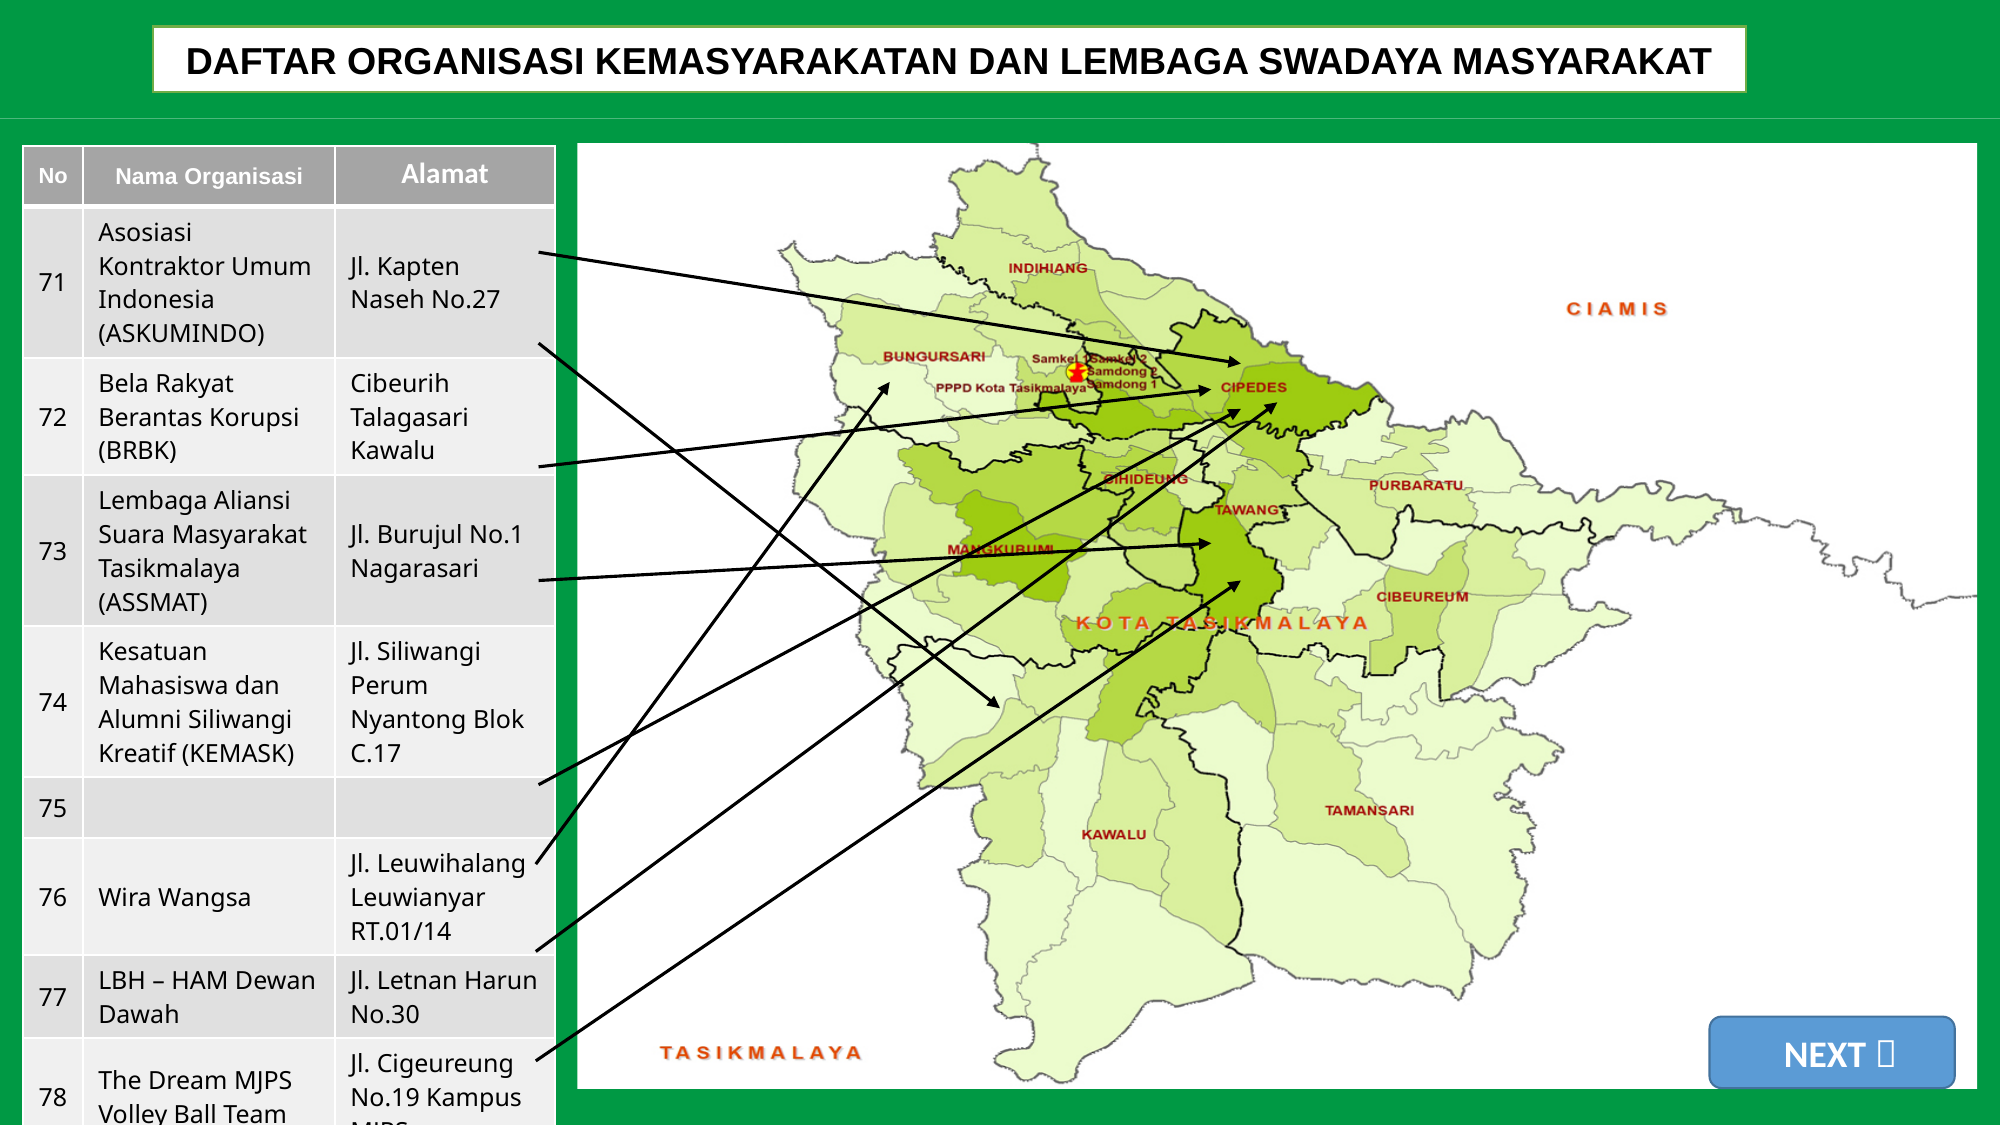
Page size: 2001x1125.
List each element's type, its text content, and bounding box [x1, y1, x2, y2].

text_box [890, 389, 1212, 402]
text_box [556, 118, 2000, 1125]
table_header Alamat [336, 147, 554, 204]
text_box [538, 252, 1241, 364]
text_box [538, 343, 1000, 389]
table_cell [84, 778, 334, 837]
table_cell 78 [24, 1039, 82, 1125]
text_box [535, 402, 1278, 952]
table_cell Wira Wangsa [84, 839, 334, 954]
table_cell Kesatuan Mahasiswa dan Alumni Siliwangi Kreatif (KEMASK) [84, 627, 334, 776]
table_cell Lembaga Aliansi Suara Masyarakat Tasikmalaya (ASSMAT) [84, 476, 334, 625]
table_cell 76 [24, 839, 82, 954]
text_box DAFTAR ORGANISASI KEMASYARAKATAN DAN LEMBAGA SWADAYA MASYARAKAT [152, 25, 1747, 93]
table_cell 72 [24, 359, 82, 474]
text_box [0, 0, 2000, 118]
table_cell Jl. Cigeureung No.19 Kampus MJPS [336, 1039, 554, 1125]
table_cell 77 [24, 956, 82, 1037]
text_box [535, 580, 1241, 1061]
table_cell Jl. Kapten Naseh No.27 [336, 209, 554, 357]
table_cell Bela Rakyat Berantas Korupsi (BRBK) [84, 359, 334, 474]
table_cell Jl. Letnan Harun No.30 [336, 956, 535, 1037]
table_cell 71 [24, 209, 82, 357]
table_cell Asosiasi Kontraktor Umum Indonesia (ASKUMINDO) [84, 209, 334, 357]
table_cell LBH – HAM Dewan Dawah [84, 956, 334, 1037]
text_box [0, 118, 556, 1125]
picture [577, 143, 1978, 1089]
table_cell Cibeurih Talagasari Kawalu [336, 359, 538, 474]
table_cell Jl. Leuwihalang Leuwianyar RT.01/14 [336, 839, 535, 954]
table_cell 75 [24, 778, 82, 837]
table_cell Jl. Burujul No.1 Nagarasari [336, 476, 535, 625]
table_cell Jl. Siliwangi Perum Nyantong Blok C.17 [336, 627, 535, 776]
table_header No [24, 147, 82, 204]
table_cell 74 [24, 627, 82, 776]
table_header Nama Organisasi [84, 147, 334, 204]
table_cell 73 [24, 476, 82, 625]
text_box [535, 381, 890, 402]
table_cell [336, 778, 535, 837]
table_cell The Dream MJPS Volley Ball Team [84, 1039, 334, 1125]
